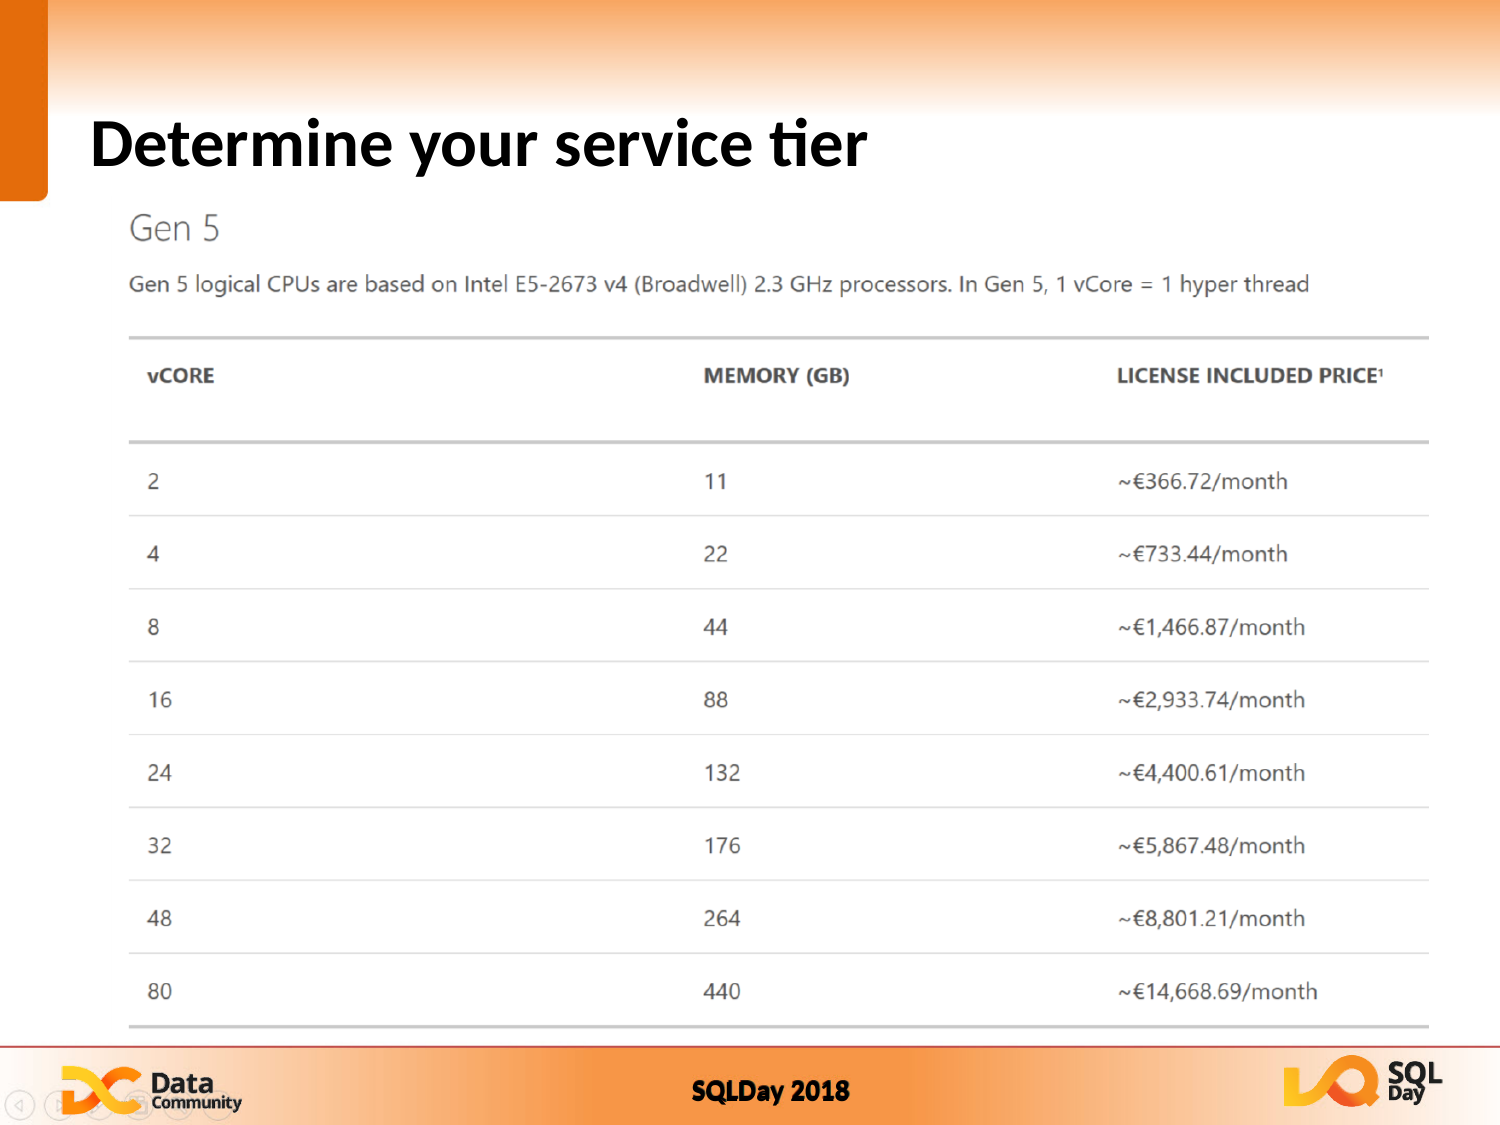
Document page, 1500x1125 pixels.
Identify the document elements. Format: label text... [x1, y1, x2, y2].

picture [0, 0, 1500, 1125]
title Determine your service tier [75, 45, 1425, 233]
